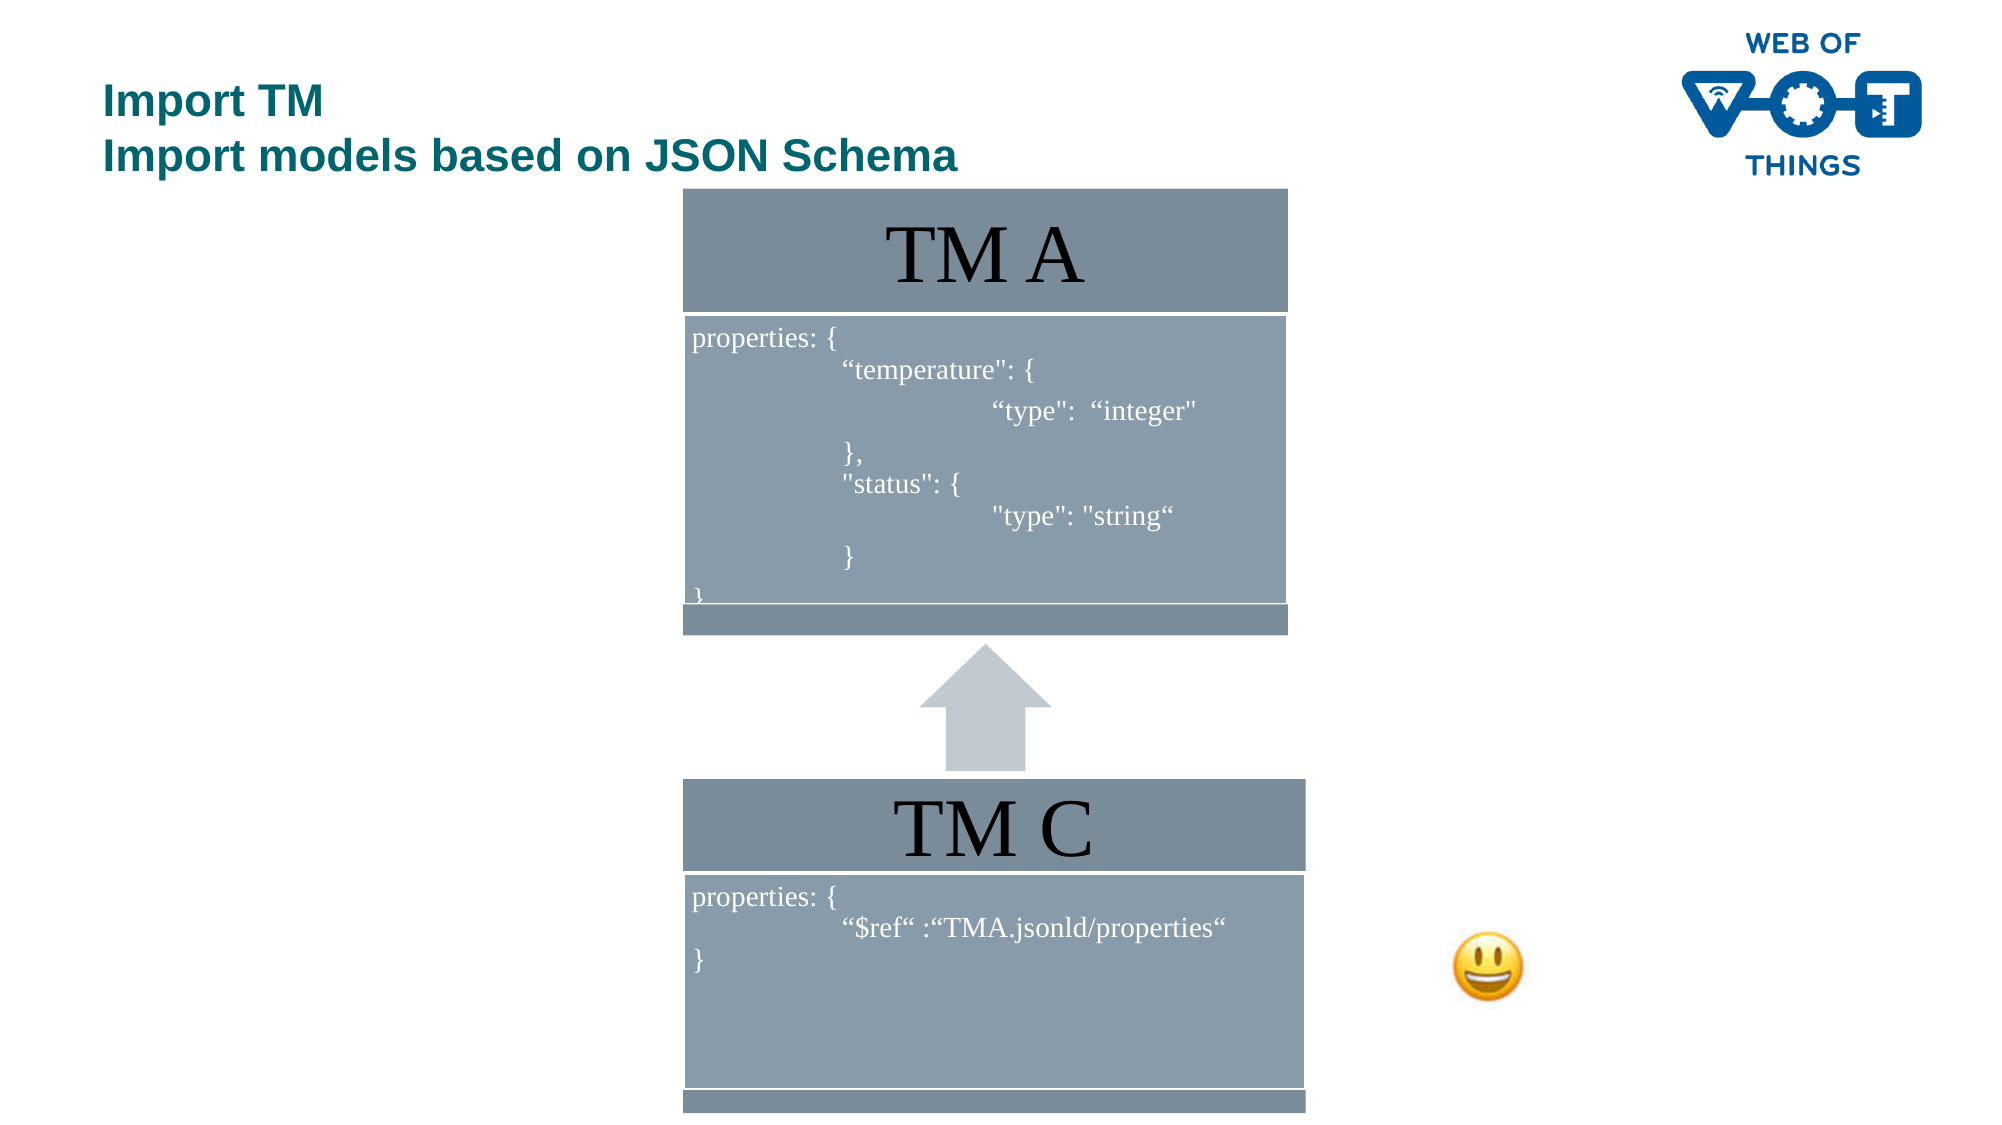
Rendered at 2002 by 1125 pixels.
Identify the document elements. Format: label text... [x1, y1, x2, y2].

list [682, 188, 1289, 636]
picture [1437, 919, 1545, 1010]
title Import TM Import models based on JSON Schema [0, 0, 2001, 209]
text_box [682, 778, 1306, 1114]
text_box [919, 644, 1053, 772]
